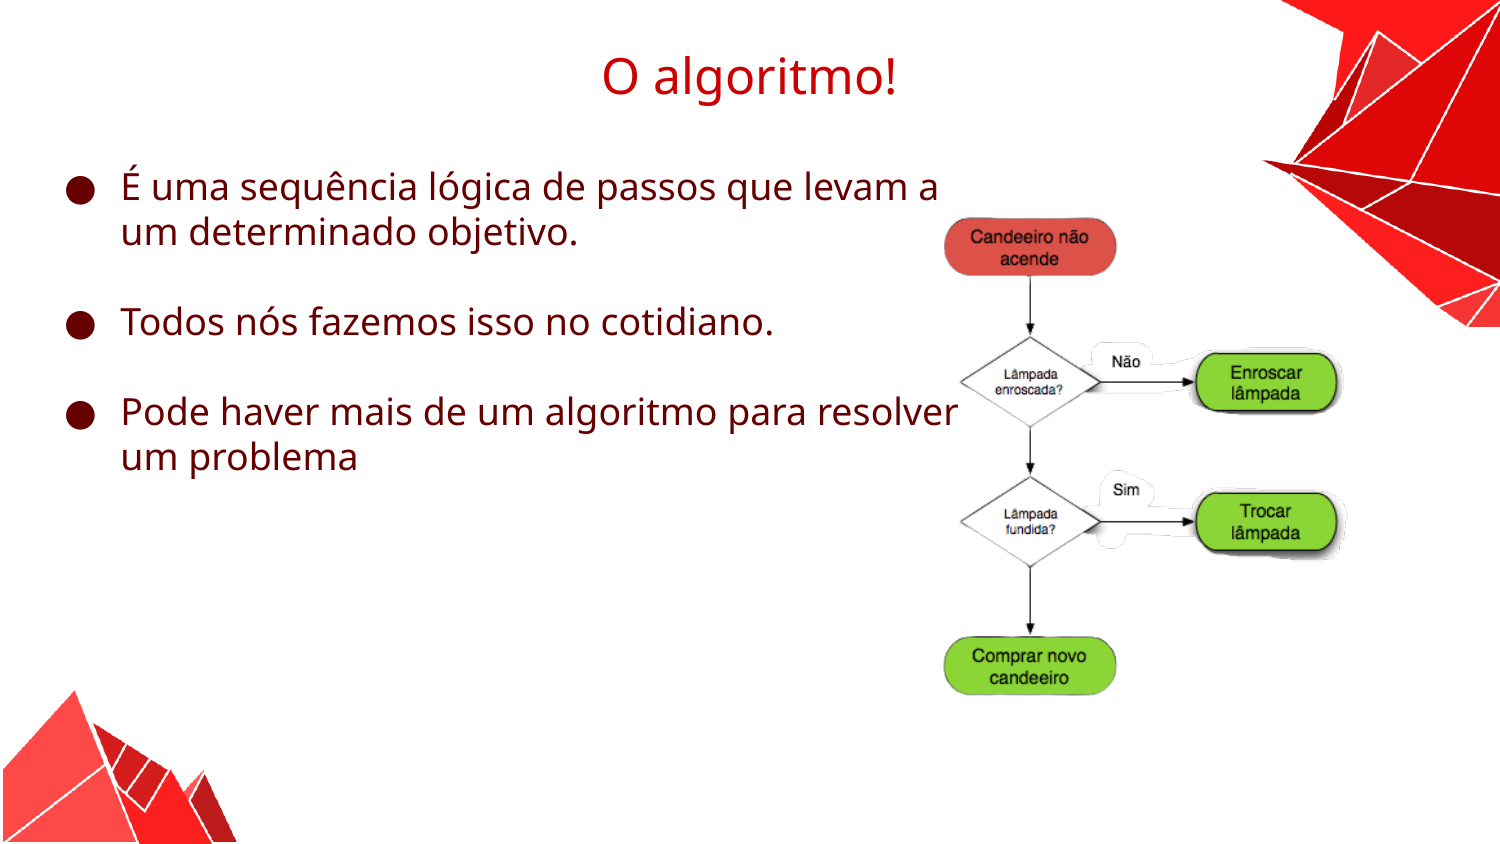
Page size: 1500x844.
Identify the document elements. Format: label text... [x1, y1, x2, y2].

text_box É uma sequência lógica de passos que levam a um determinado objetivo. Todos nós fazemos isso no cotidiano. Pode haver mais de um algoritmo para resolver um problema [30, 163, 980, 474]
picture [0, 0, 1500, 844]
text_box O algoritmo! [118, 29, 1382, 124]
